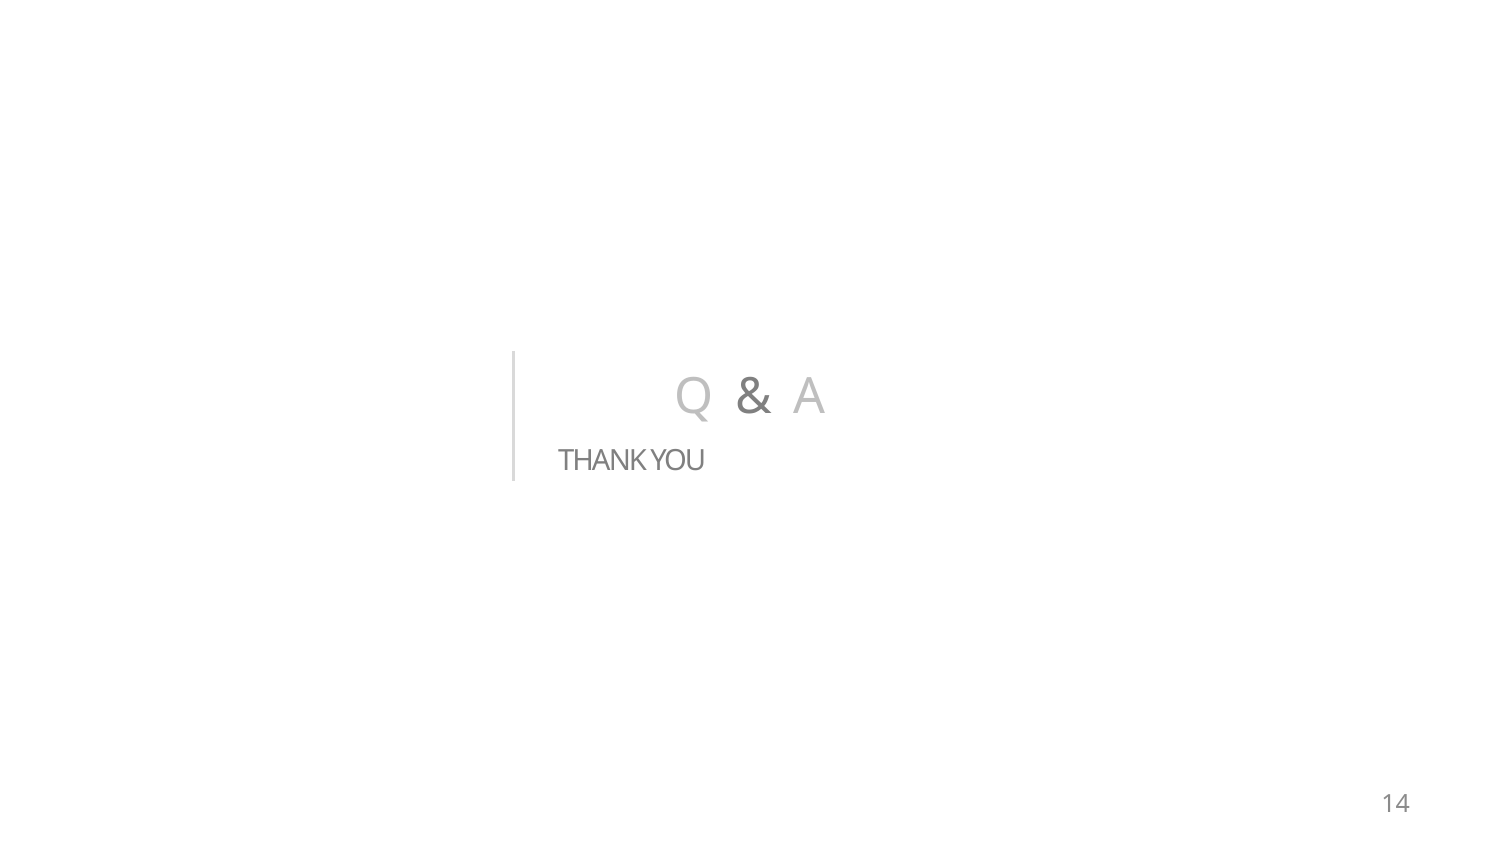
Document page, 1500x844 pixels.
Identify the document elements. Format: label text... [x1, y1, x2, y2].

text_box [513, 325, 957, 486]
slide_number 14 [1074, 782, 1425, 827]
